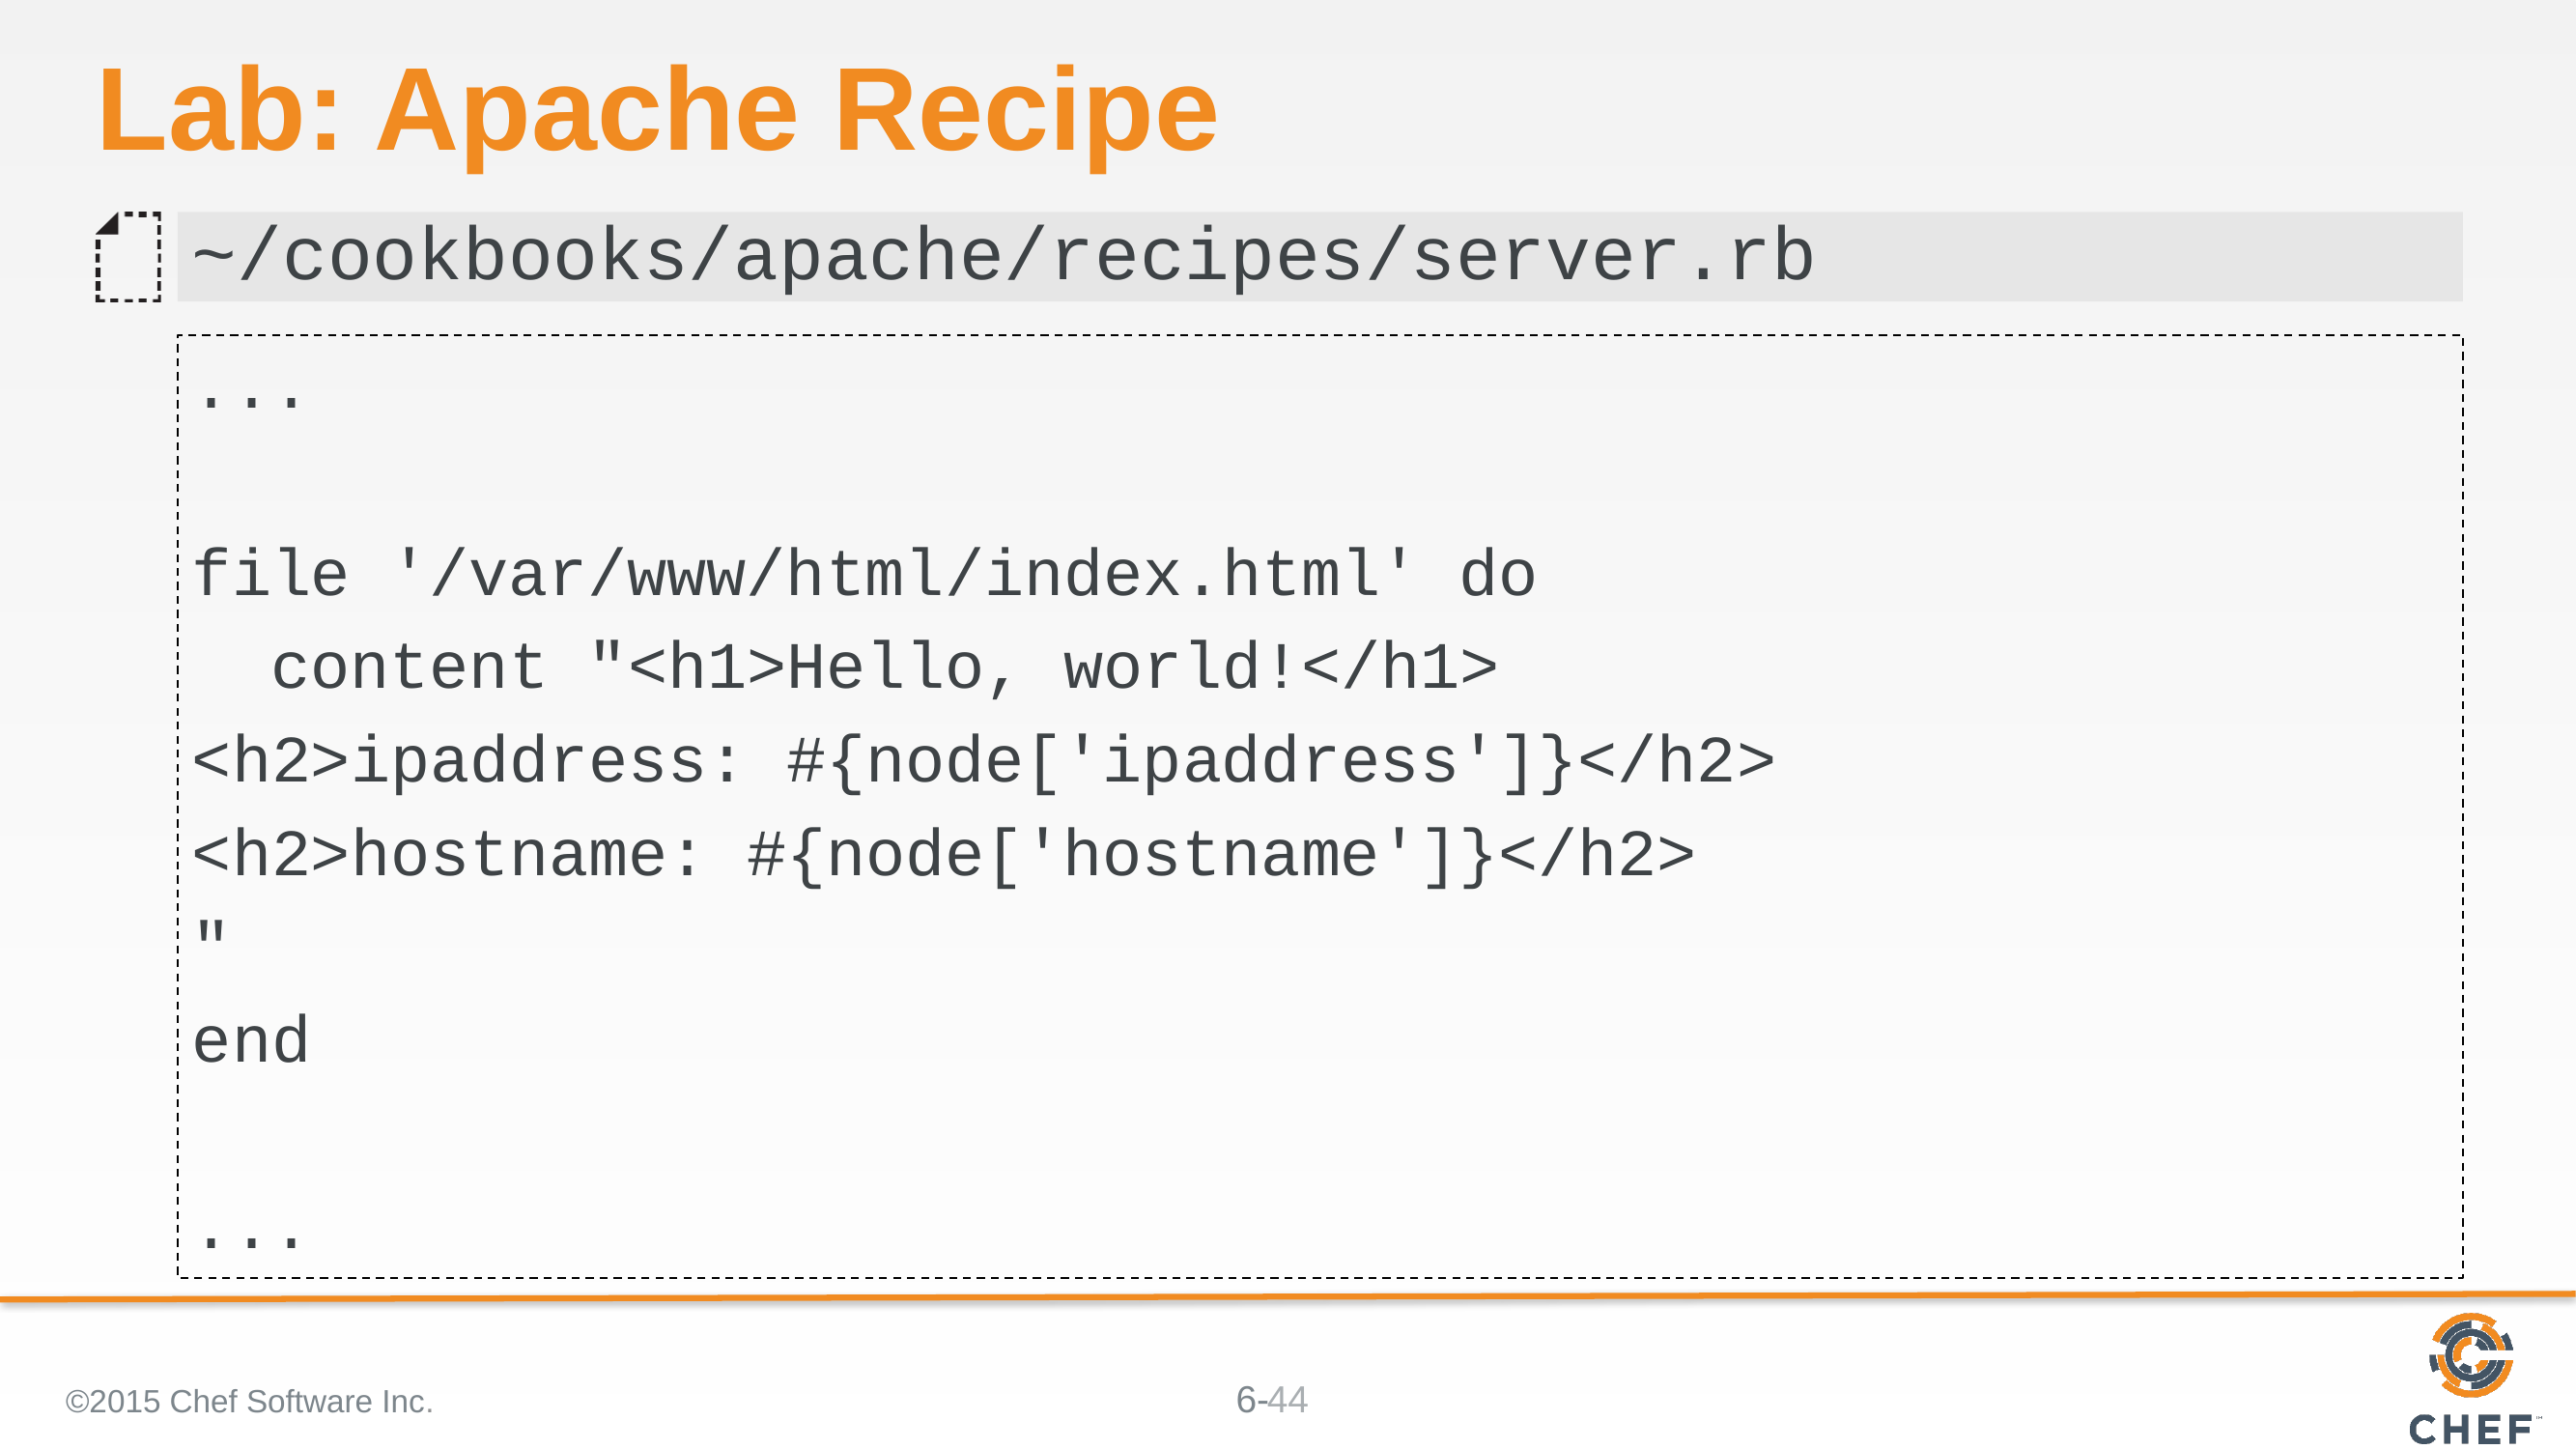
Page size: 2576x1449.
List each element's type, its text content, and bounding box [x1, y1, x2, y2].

picture [2399, 1297, 2550, 1449]
footer ©2015 Chef Software Inc. [51, 1359, 952, 1440]
title Lab: Apache Recipe [96, 48, 2463, 180]
list ~/cookbooks/apache/recipes/server.rb [177, 212, 2463, 302]
list ... file '/var/www/html/index.html' do content "<h1>Hello, world!</h1> <h2>ipaddress: #{node['ipaddress']}</h2> <h2>hostname: #{node['hostname']}</h2> " end ... [177, 334, 2464, 1279]
slide_number 44 [998, 1359, 1578, 1437]
